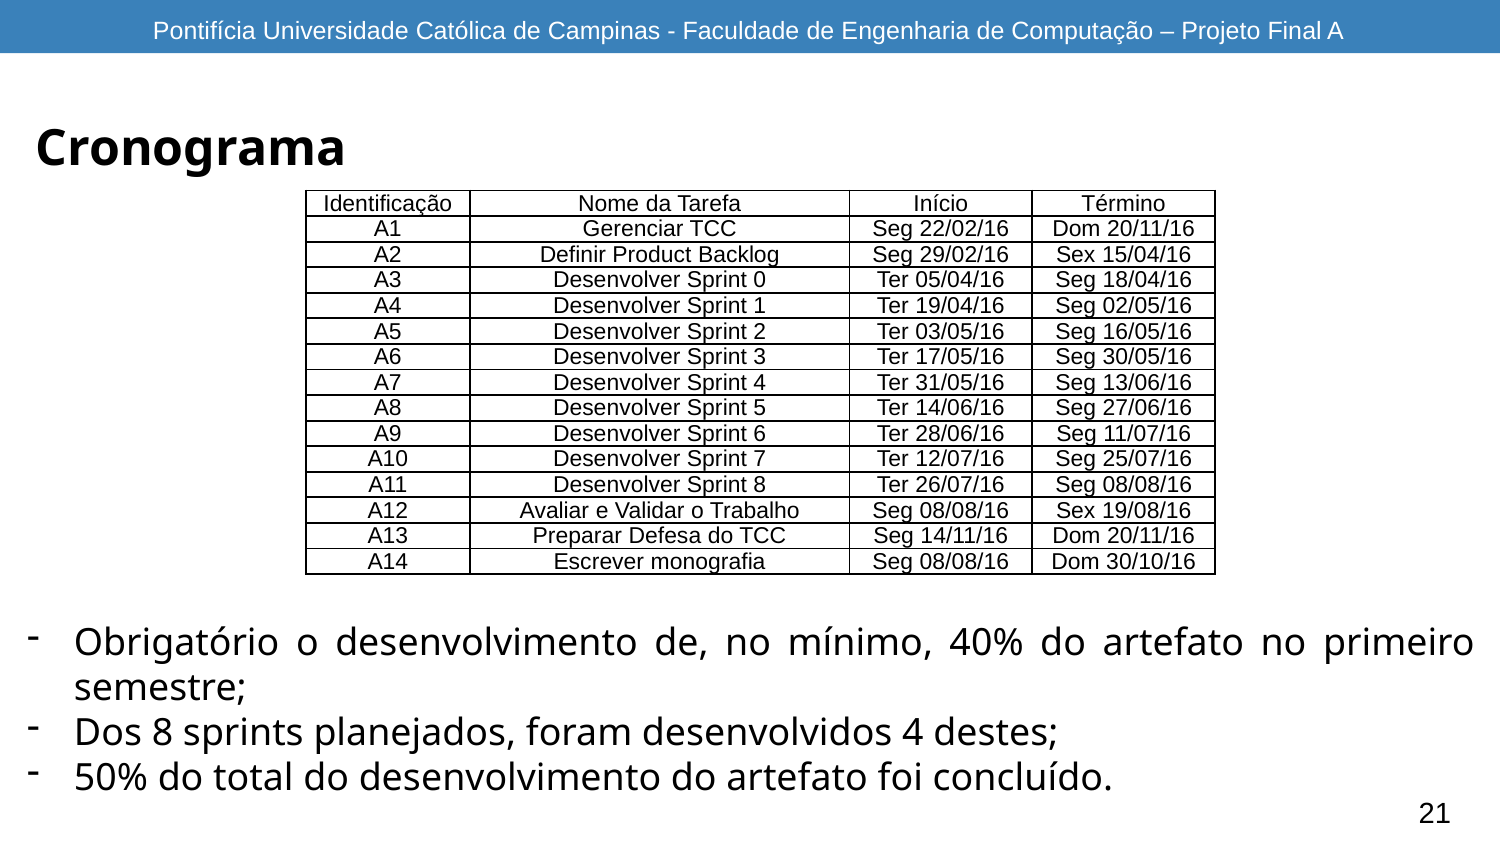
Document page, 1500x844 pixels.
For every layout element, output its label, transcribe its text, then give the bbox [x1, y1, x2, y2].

table_cell A1 [307, 217, 469, 241]
table_cell A6 [307, 345, 469, 369]
table_cell Ter 17/05/16 [850, 345, 1031, 369]
slide_number 21 [1403, 779, 1494, 844]
table_cell Definir Product Backlog [471, 243, 849, 266]
table_cell Desenvolver Sprint 6 [471, 422, 849, 445]
table_cell Sex 15/04/16 [1033, 243, 1214, 266]
text_box Obrigatório o desenvolvimento de, no mínimo, 40% do artefato no primeiro semestre; Dos 8 sprints planejados, foram desenvolvidos 4 destes; 50% do total do desenvolvimento do artefato foi concluído. [12, 603, 1492, 780]
table_cell Dom 30/10/16 [1033, 549, 1214, 573]
table_cell A5 [307, 319, 469, 343]
table_cell Seg 02/05/16 [1033, 294, 1214, 317]
table_header Identificação [307, 191, 469, 215]
table_cell A14 [307, 549, 469, 573]
table_cell A12 [307, 498, 469, 522]
table_cell Desenvolver Sprint 3 [471, 345, 849, 369]
table_cell Desenvolver Sprint 7 [471, 447, 849, 471]
table_cell Escrever monografia [471, 549, 849, 573]
table_cell Sex 19/08/16 [1033, 498, 1214, 522]
table_cell Seg 11/07/16 [1033, 422, 1214, 445]
table_cell Ter 14/06/16 [850, 396, 1031, 420]
table_cell Desenvolver Sprint 4 [471, 370, 849, 394]
table_cell Seg 27/06/16 [1033, 396, 1214, 420]
table_cell A3 [307, 268, 469, 292]
table_cell Desenvolver Sprint 8 [471, 473, 849, 496]
table_cell Seg 29/02/16 [850, 243, 1031, 266]
table_cell A7 [307, 370, 469, 394]
table_header Término [1033, 191, 1214, 215]
table_cell Seg 14/11/16 [850, 524, 1031, 548]
table_cell Seg 16/05/16 [1033, 319, 1214, 343]
table_cell Seg 22/02/16 [850, 217, 1031, 241]
table_cell Ter 28/06/16 [850, 422, 1031, 445]
table_cell Avaliar e Validar o Trabalho [471, 498, 849, 522]
table_cell Seg 08/08/16 [850, 498, 1031, 522]
table_cell Preparar Defesa do TCC [471, 524, 849, 548]
table_cell A2 [307, 243, 469, 266]
table_cell Seg 08/08/16 [850, 549, 1031, 573]
table_cell Seg 18/04/16 [1033, 268, 1214, 292]
table_cell A10 [307, 447, 469, 471]
table_cell Desenvolver Sprint 1 [471, 294, 849, 317]
list Cronograma [20, 84, 1500, 191]
table_cell A4 [307, 294, 469, 317]
table_header Nome da Tarefa [471, 191, 849, 215]
text_box Pontifícia Universidade Católica de Campinas - Faculdade de Engenharia de Computação – Projeto Final A [0, 0, 1500, 54]
table_cell A9 [307, 422, 469, 445]
table_cell Ter 26/07/16 [850, 473, 1031, 496]
table_cell Seg 13/06/16 [1033, 370, 1214, 394]
table_cell Dom 20/11/16 [1033, 217, 1214, 241]
table_cell Seg 25/07/16 [1033, 447, 1214, 471]
table_cell Desenvolver Sprint 2 [471, 319, 849, 343]
table_header Início [850, 191, 1031, 215]
table_cell Dom 20/11/16 [1033, 524, 1214, 548]
table_cell Ter 31/05/16 [850, 370, 1031, 394]
table_cell Ter 12/07/16 [850, 447, 1031, 471]
table_cell A8 [307, 396, 469, 420]
table_cell Ter 05/04/16 [850, 268, 1031, 292]
table_cell Seg 08/08/16 [1033, 473, 1214, 496]
table_cell Ter 19/04/16 [850, 294, 1031, 317]
table_cell Desenvolver Sprint 0 [471, 268, 849, 292]
table_cell Desenvolver Sprint 5 [471, 396, 849, 420]
table_cell Ter 03/05/16 [850, 319, 1031, 343]
table_cell Seg 30/05/16 [1033, 345, 1214, 369]
table_cell A11 [307, 473, 469, 496]
table_cell A13 [307, 524, 469, 548]
table_cell Gerenciar TCC [471, 217, 849, 241]
